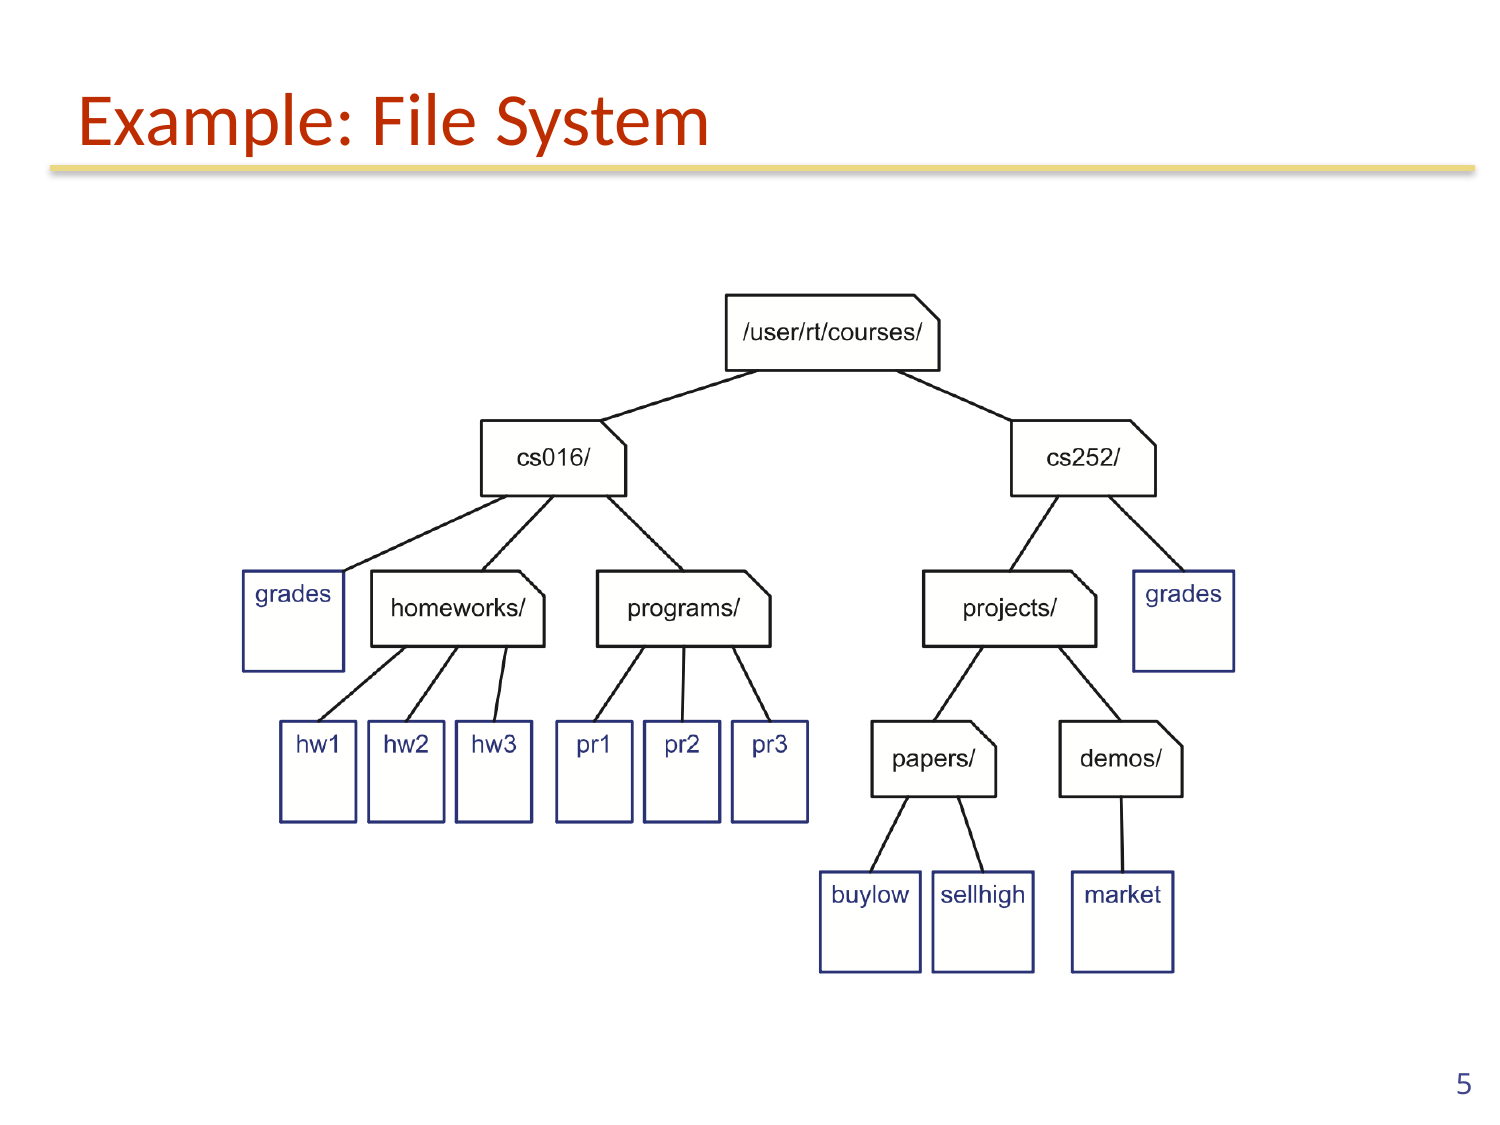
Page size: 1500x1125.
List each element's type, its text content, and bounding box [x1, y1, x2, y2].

title Example: File System [62, 49, 1463, 168]
slide_number 5 [1175, 1037, 1488, 1113]
picture [212, 261, 1262, 1001]
